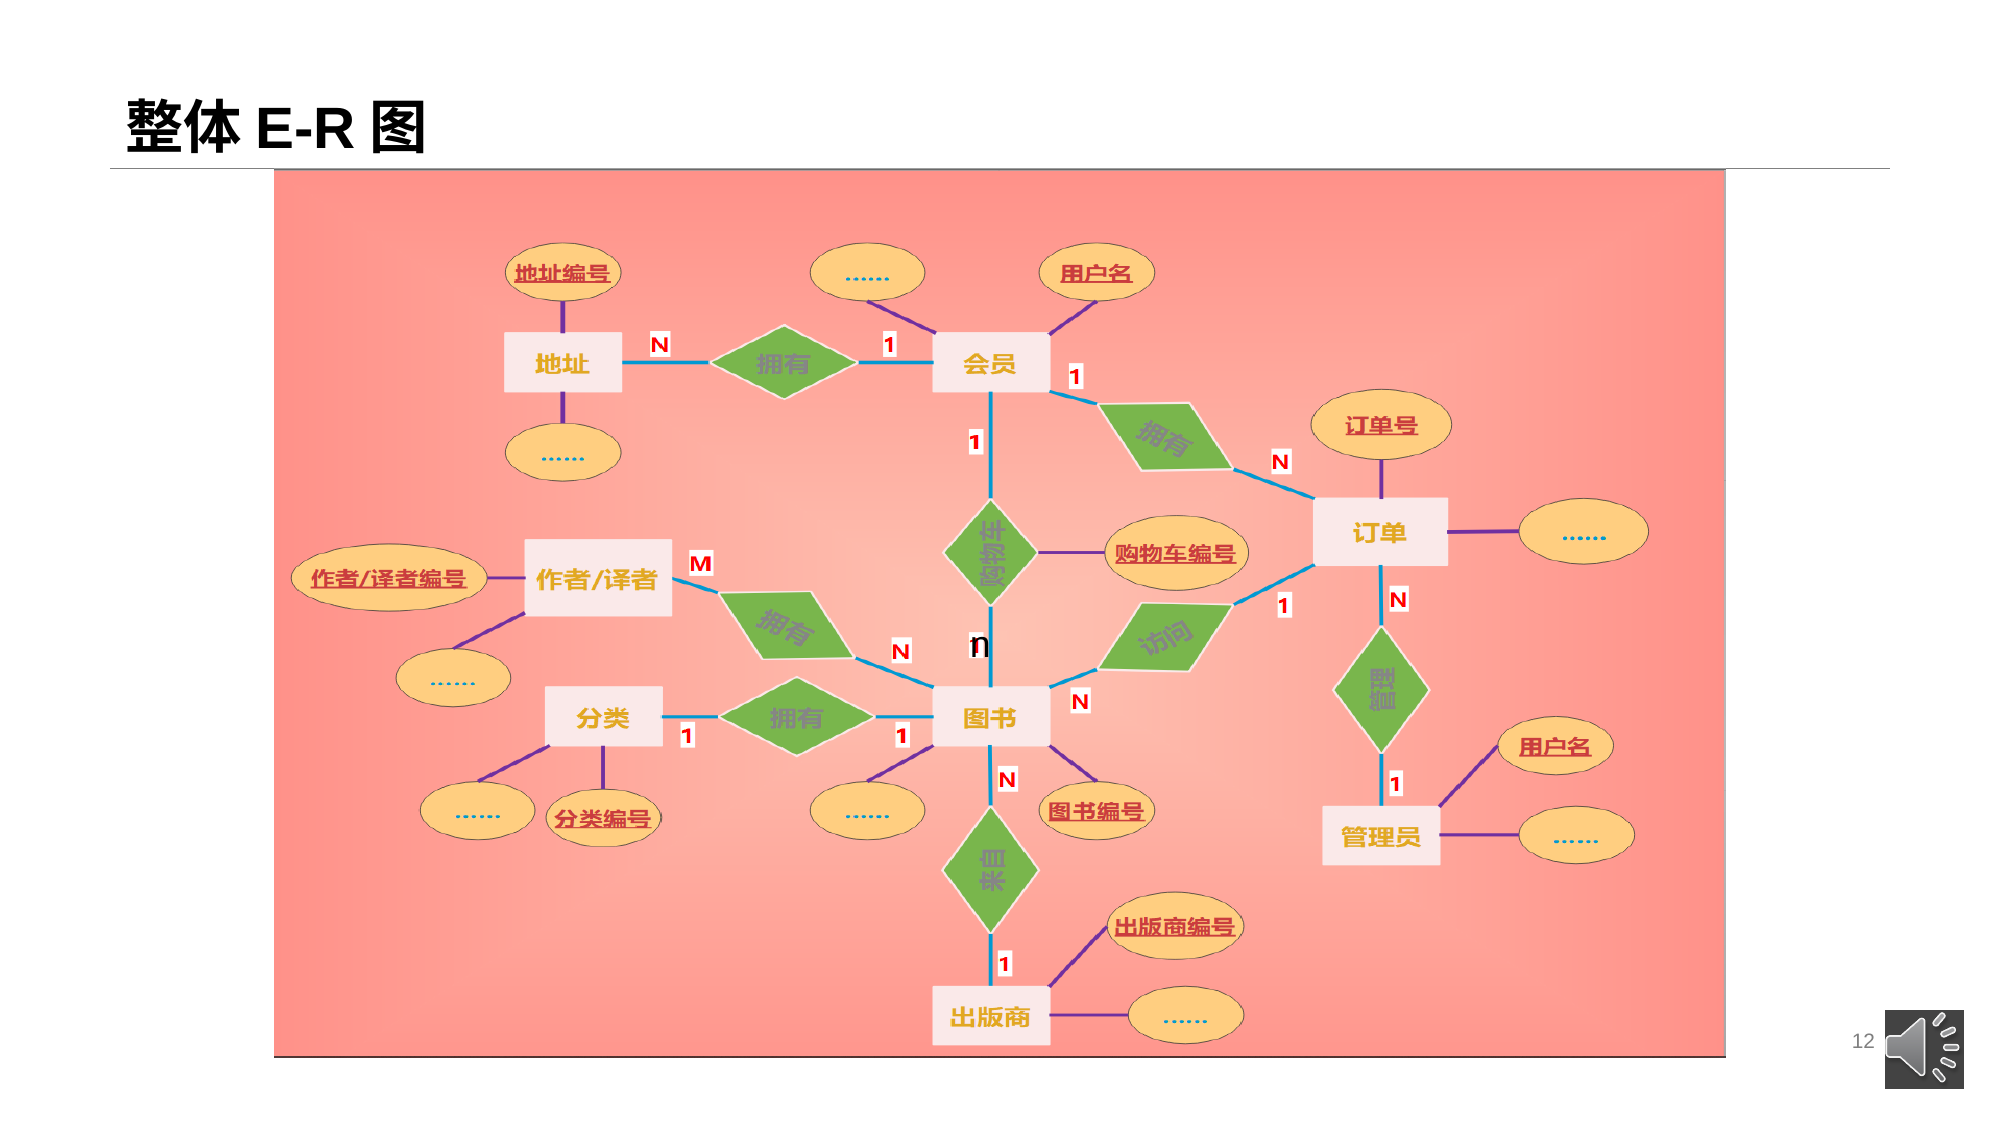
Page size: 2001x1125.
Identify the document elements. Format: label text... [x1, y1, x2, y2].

picture [1884, 1009, 1965, 1090]
title 整体E-R图 [109, 0, 1890, 169]
picture [274, 168, 1726, 1058]
slide_number 12 [1726, 1023, 1884, 1058]
